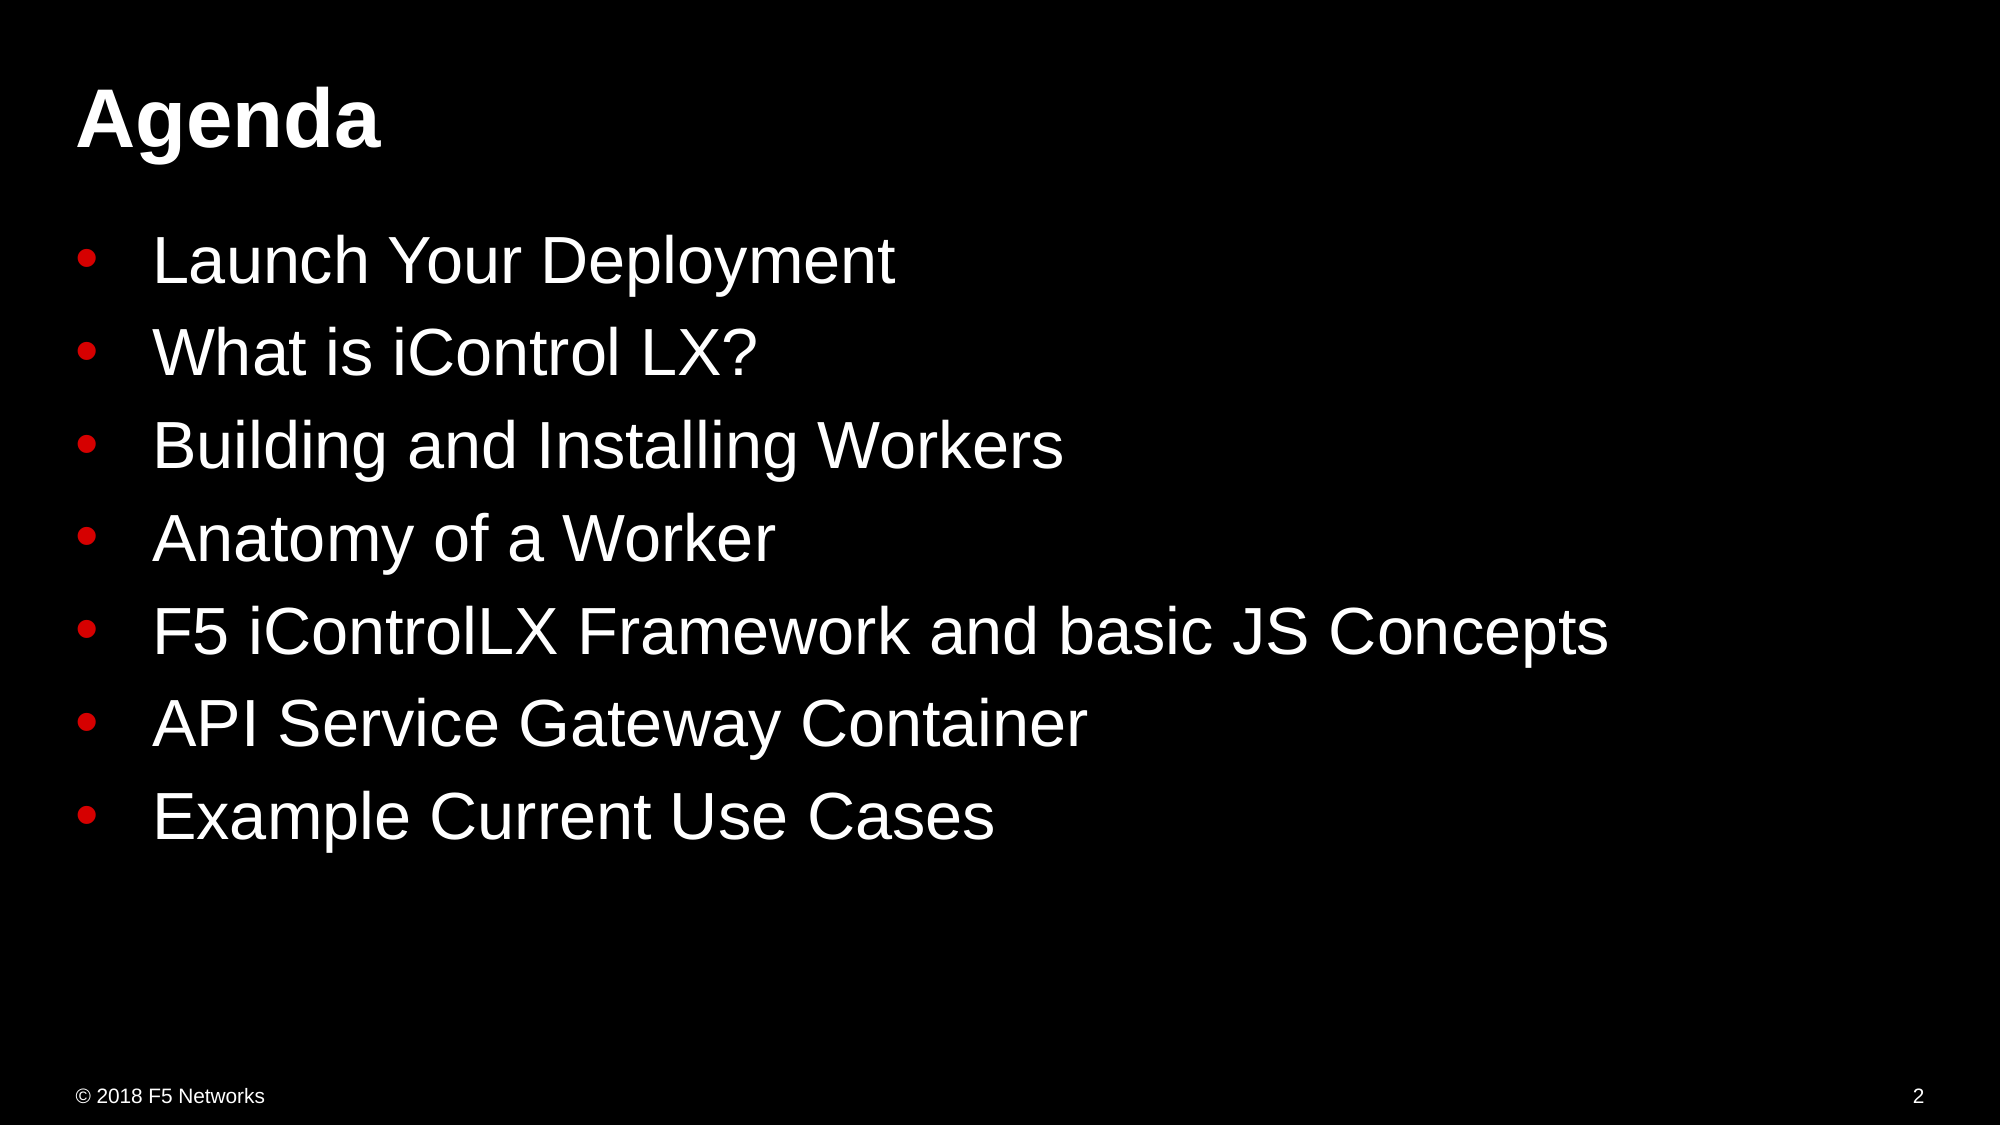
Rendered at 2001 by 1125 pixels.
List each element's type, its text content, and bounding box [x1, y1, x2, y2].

title Agenda [50, 50, 1950, 193]
footer © 2018 F5 Networks [50, 1065, 725, 1125]
list Launch Your Deployment What is iControl LX? Building and Installing Workers Anatomy of a Worker F5 iControlLX Framework and basic JS Concepts API Service Gateway Container Example Current Use Cases [50, 200, 1950, 1050]
slide_number 2 [1500, 1065, 1950, 1125]
